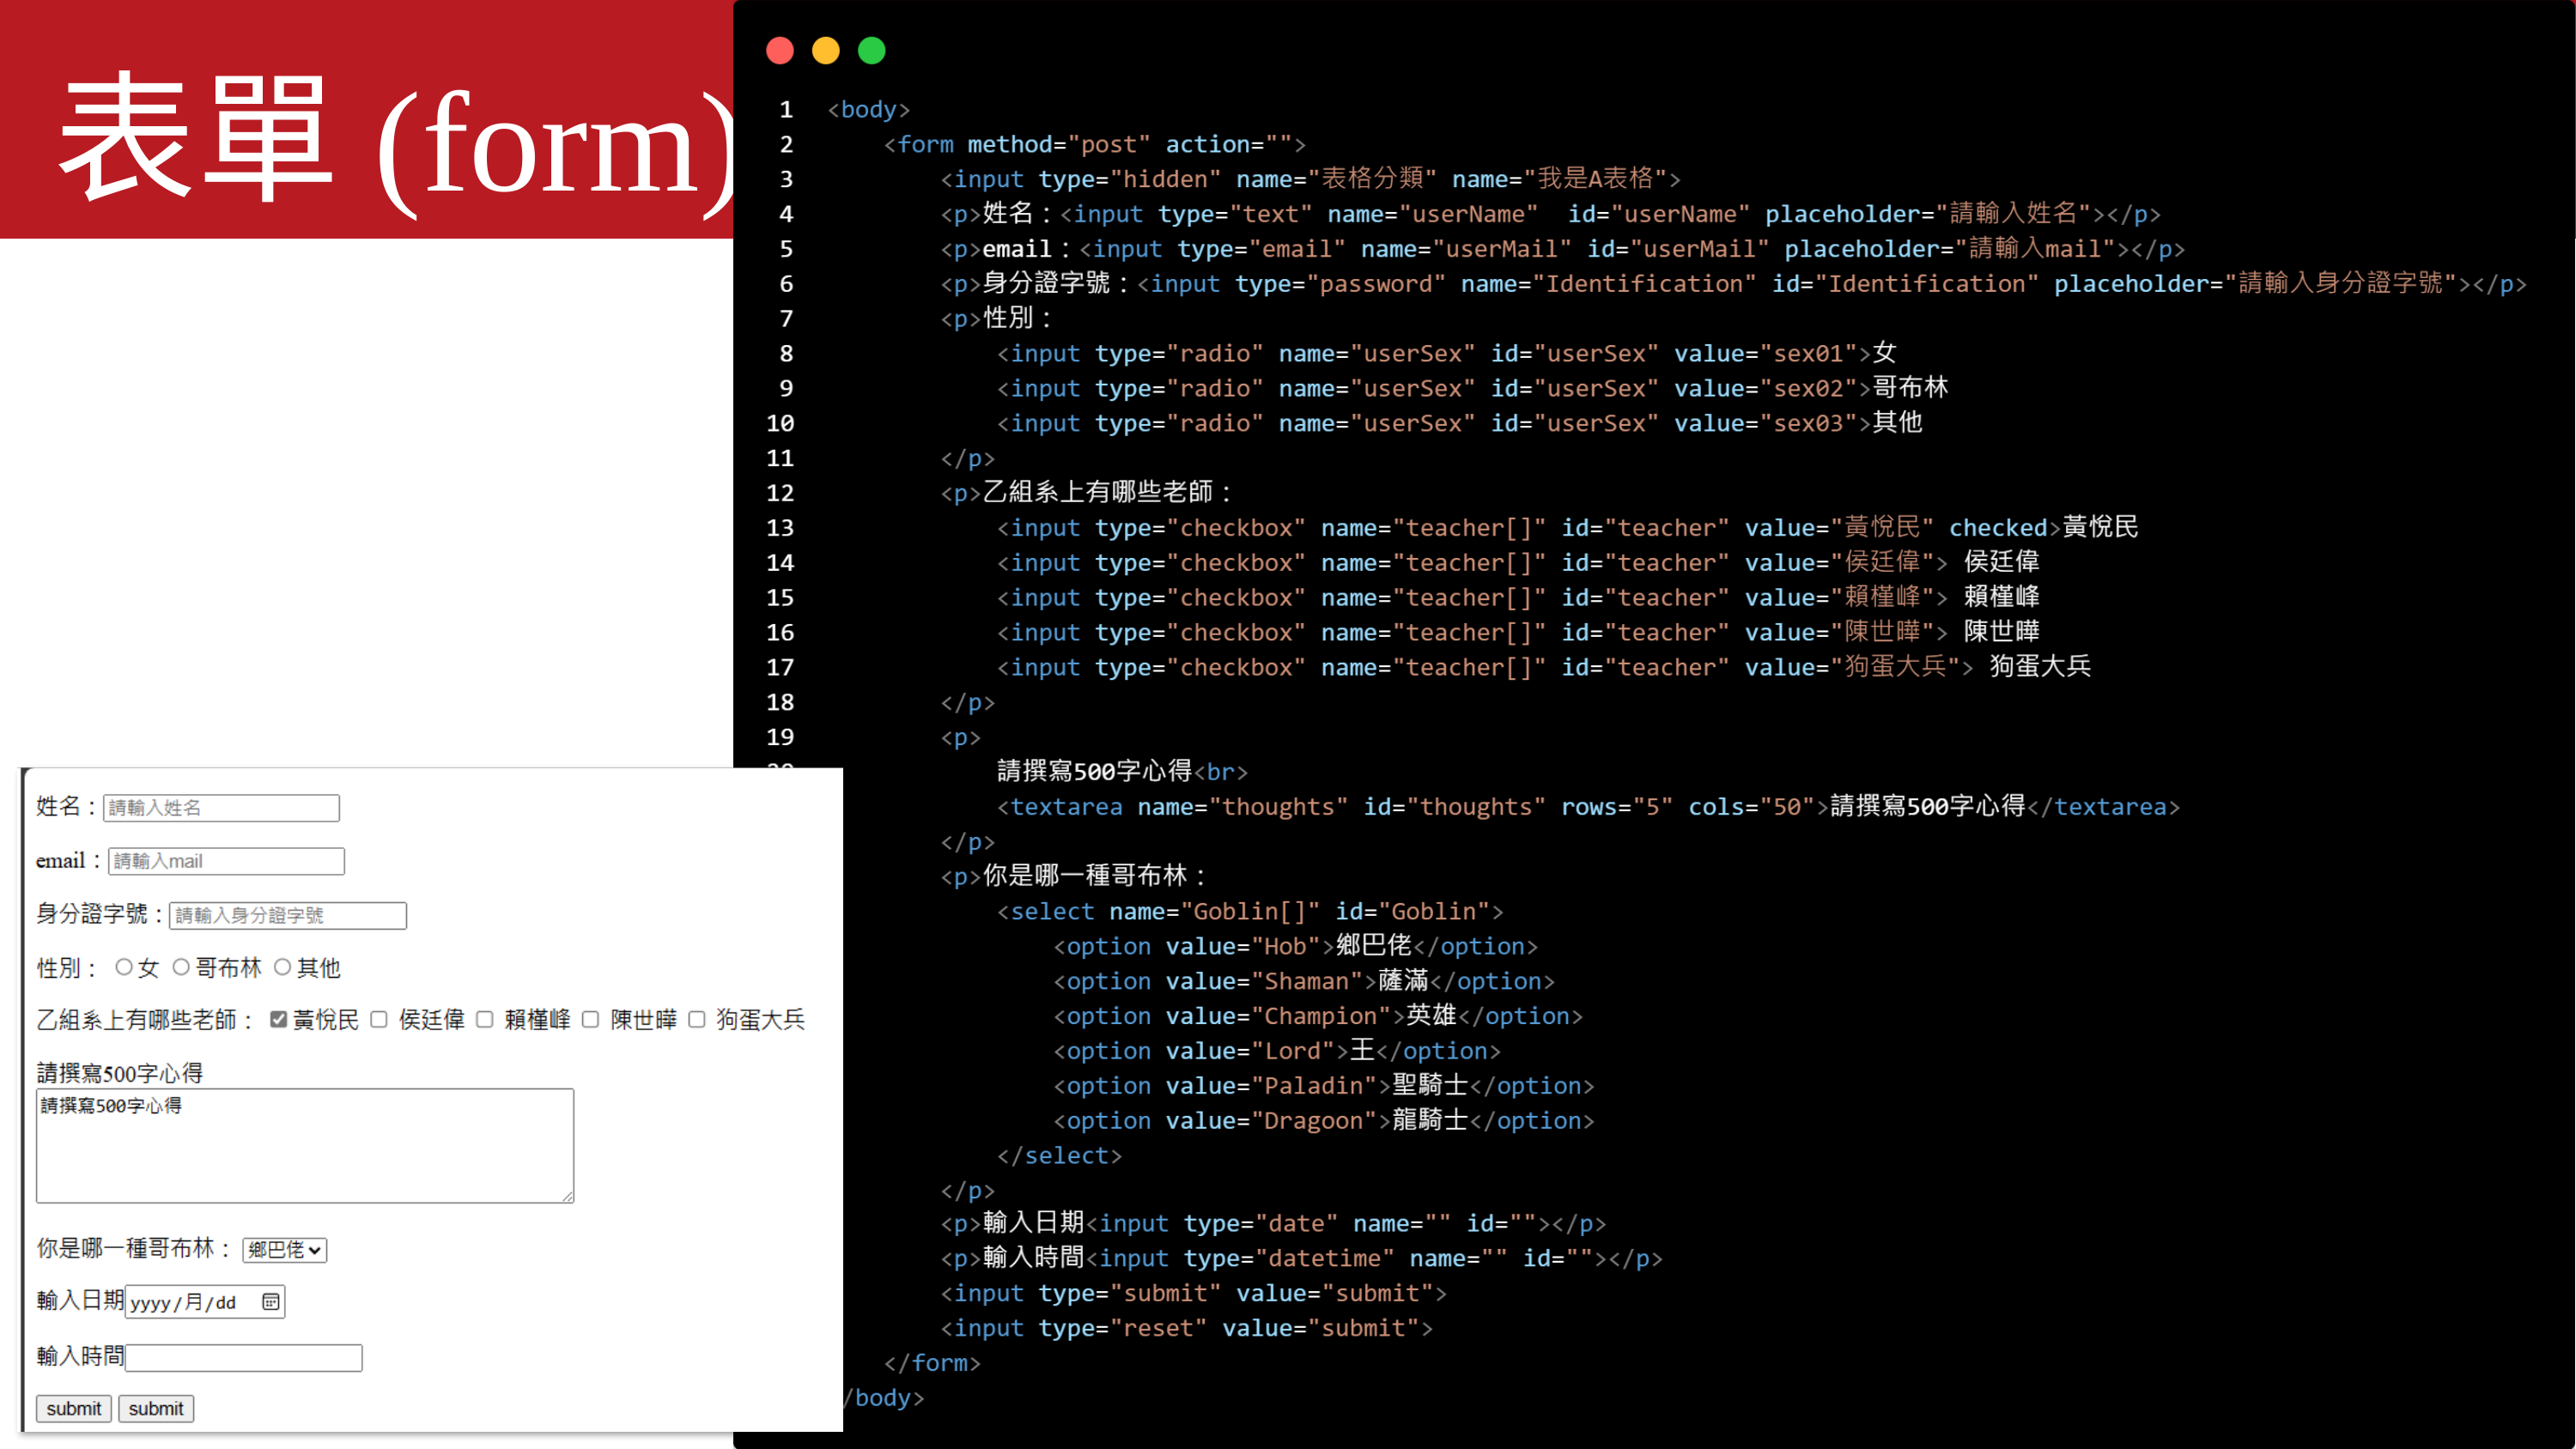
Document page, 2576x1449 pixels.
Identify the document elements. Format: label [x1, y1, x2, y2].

picture [17, 0, 2575, 1449]
text_box [0, 0, 730, 239]
